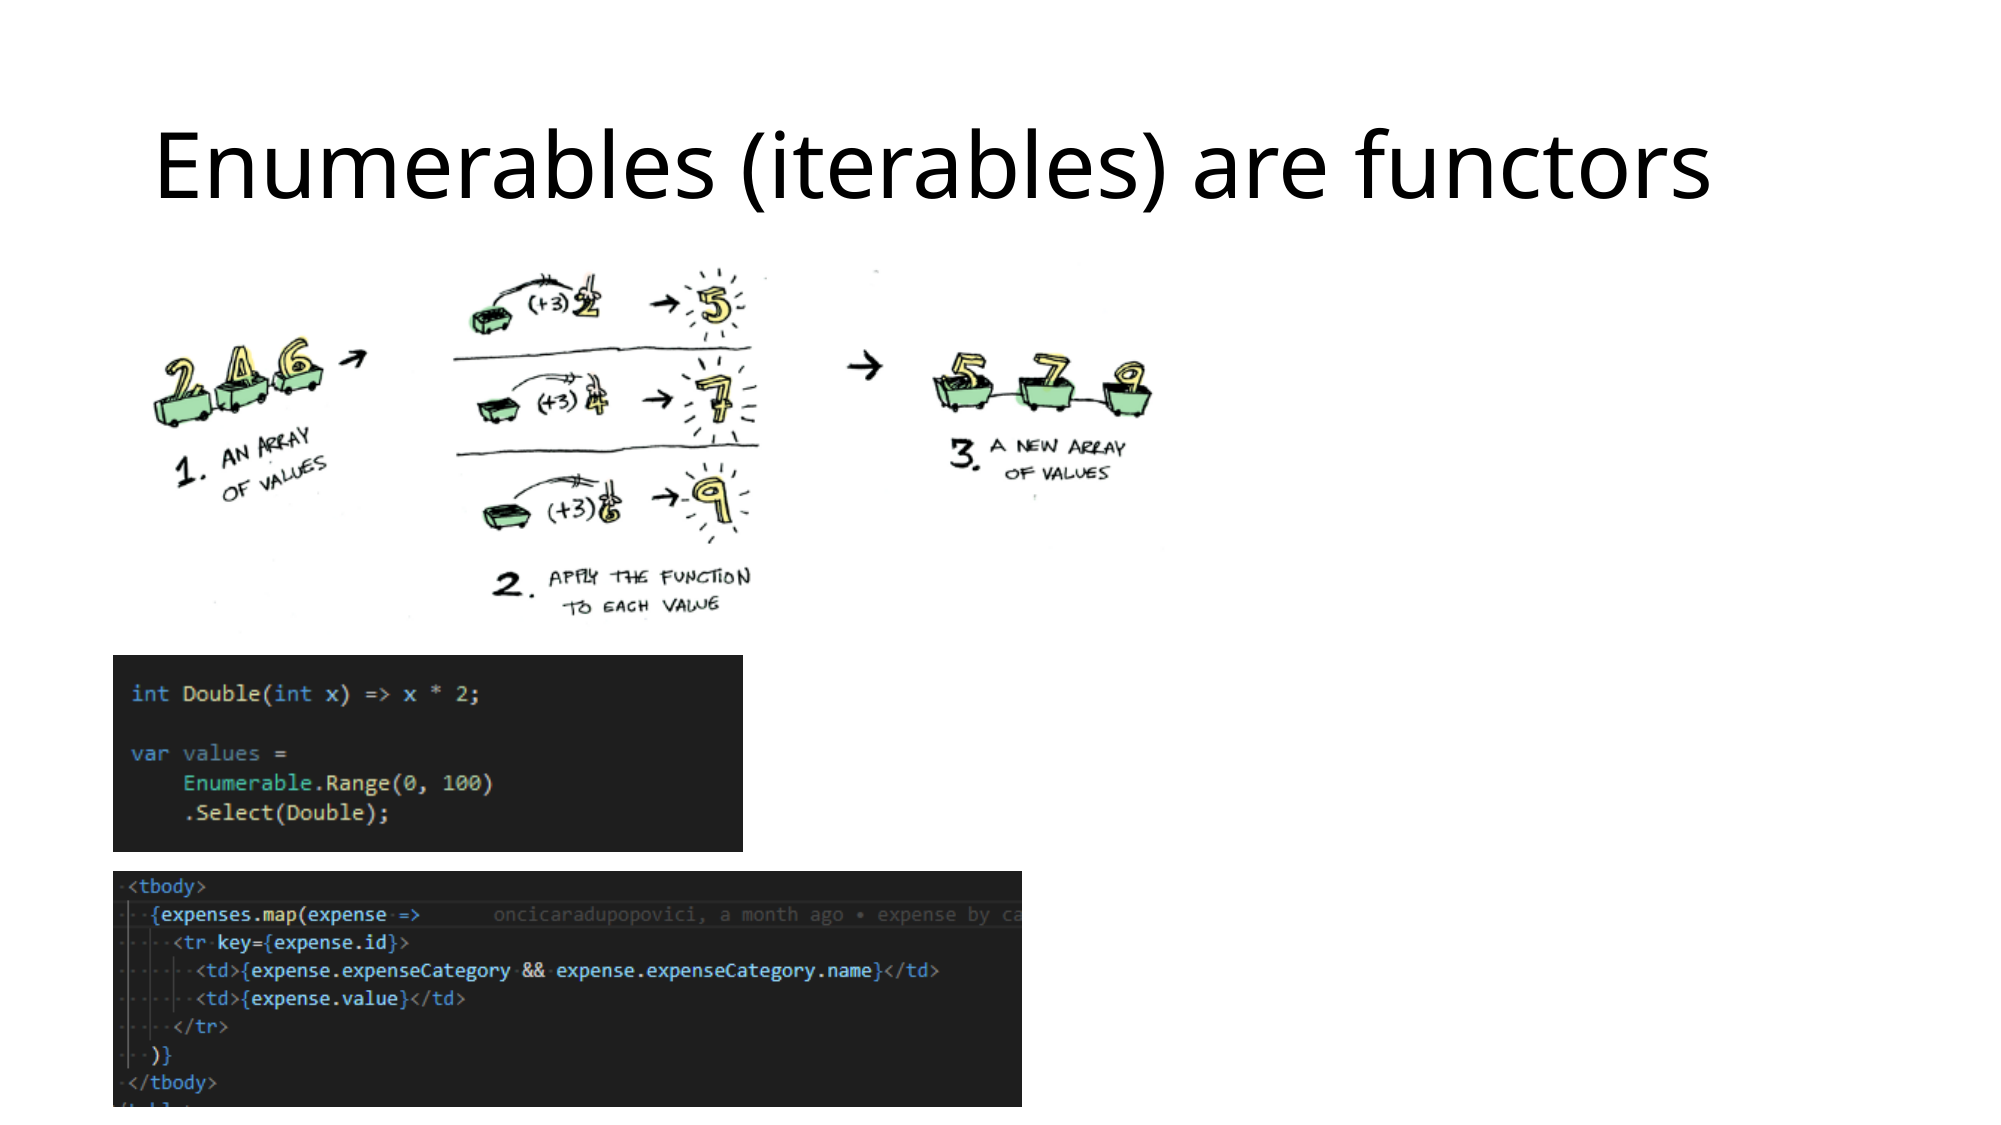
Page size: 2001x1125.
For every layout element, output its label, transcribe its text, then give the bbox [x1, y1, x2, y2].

picture [113, 871, 1022, 1107]
title Enumerables (iterables) are functors [137, 59, 1863, 278]
picture [113, 655, 743, 852]
picture [137, 251, 1182, 635]
